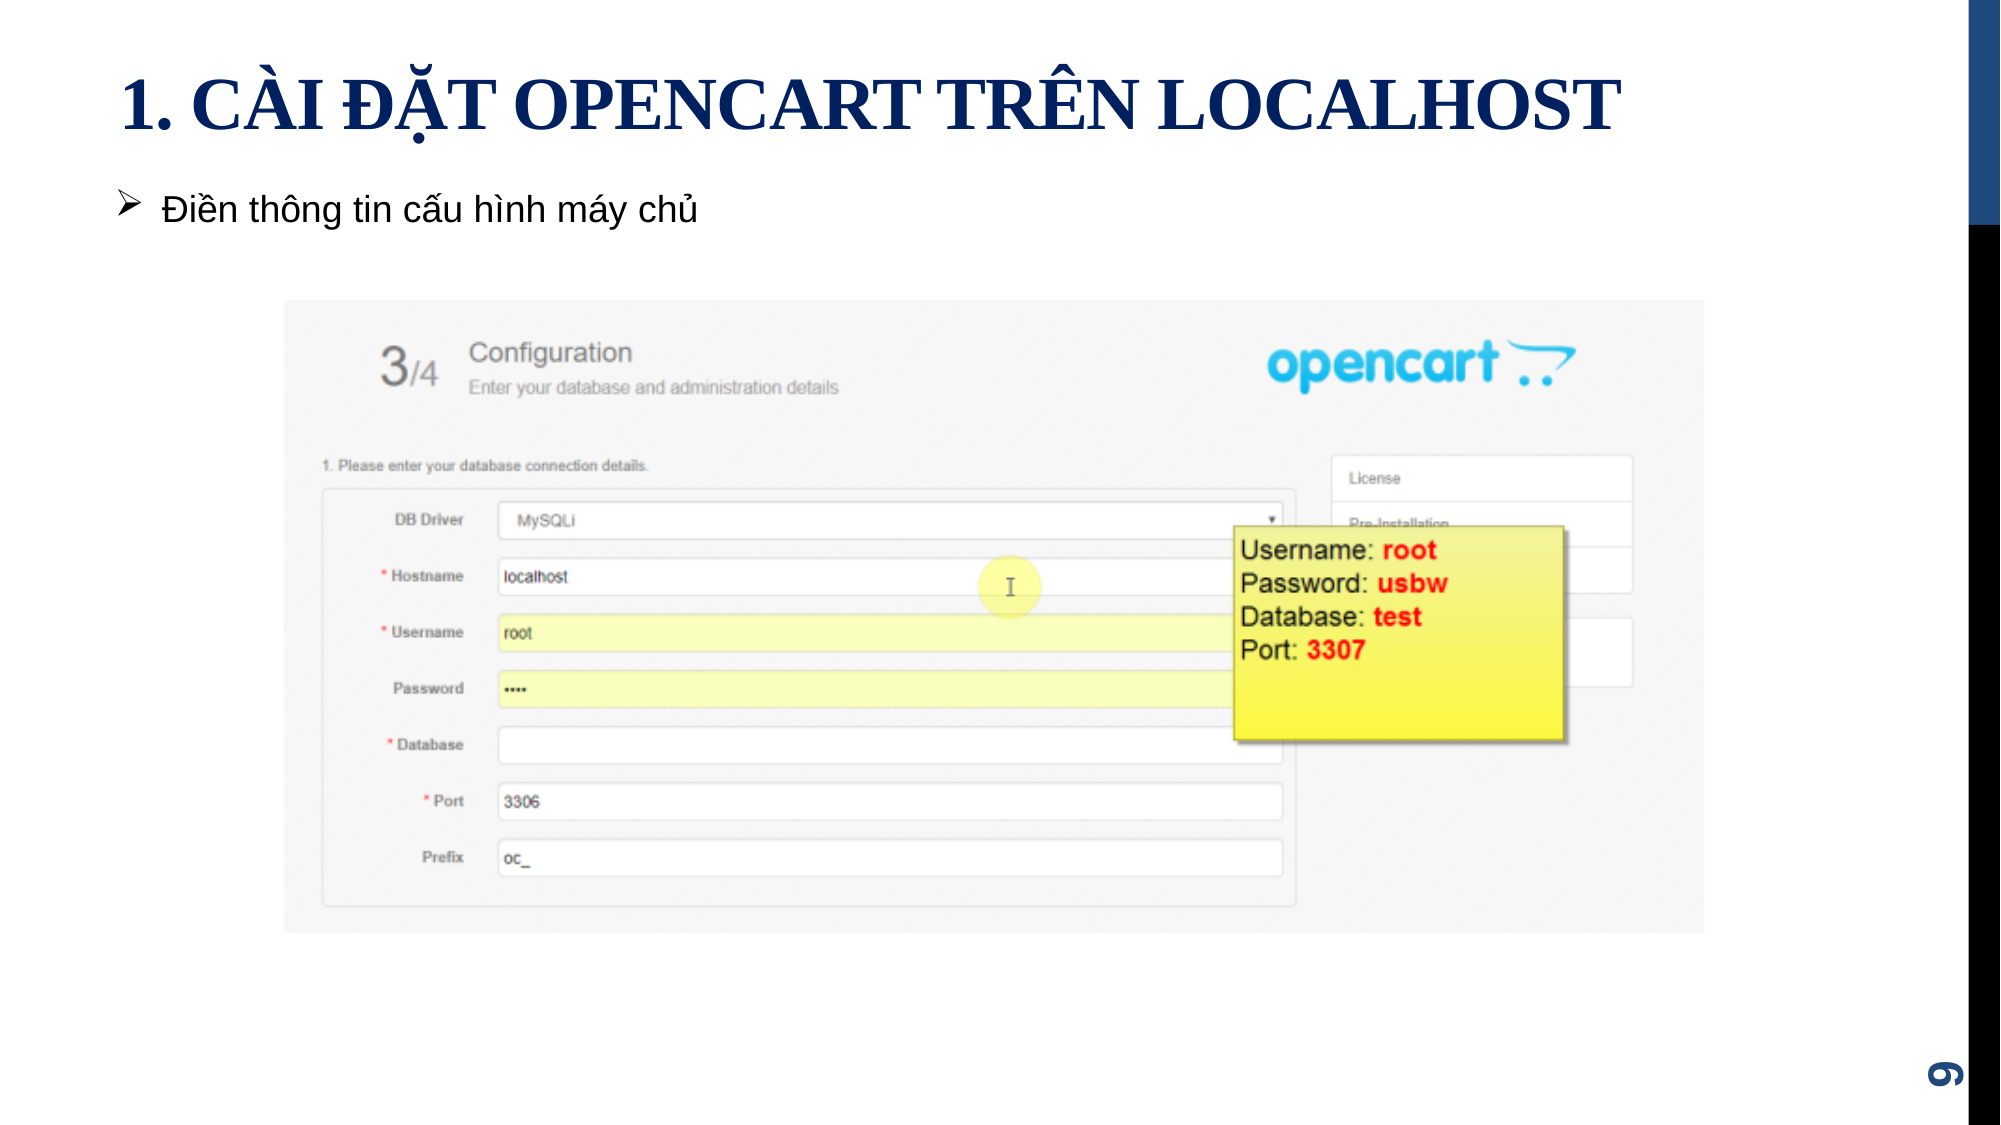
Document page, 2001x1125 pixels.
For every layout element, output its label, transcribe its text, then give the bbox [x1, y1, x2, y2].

title 1. Cài đặt OpenCart Trên LocalHost [104, 24, 1782, 153]
slide_number 9 [1903, 887, 1984, 1104]
picture [282, 299, 1705, 934]
list Điền thông tin cấu hình máy chủ [99, 177, 849, 1005]
